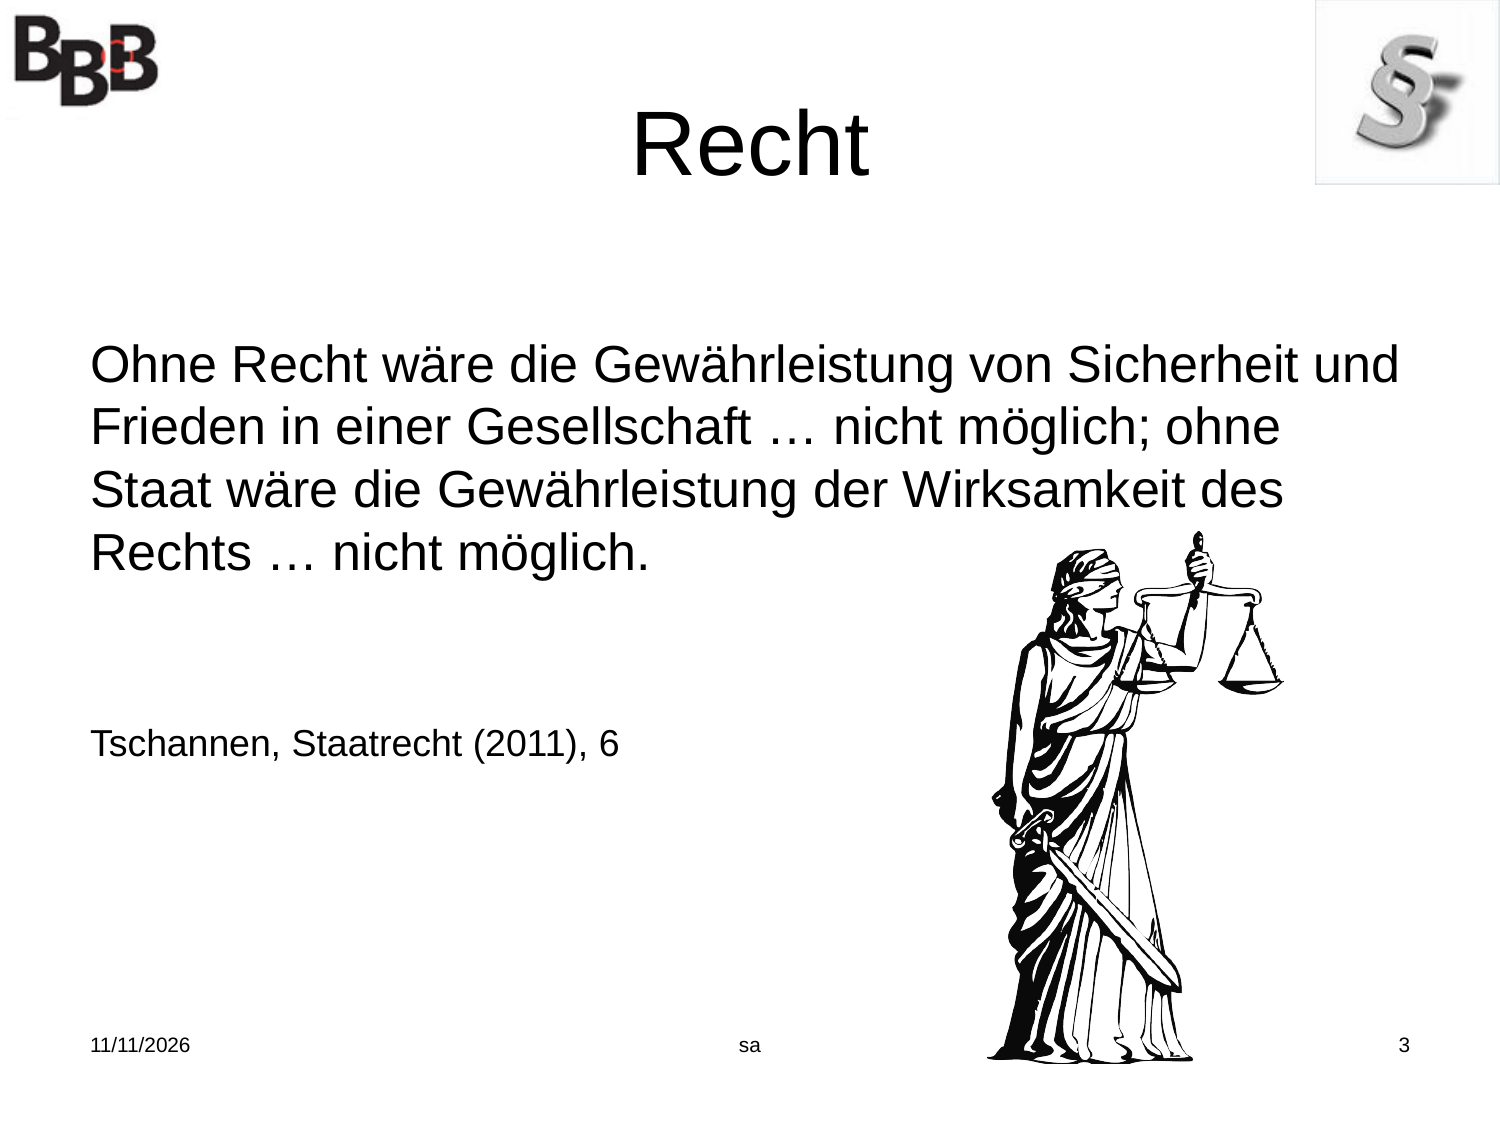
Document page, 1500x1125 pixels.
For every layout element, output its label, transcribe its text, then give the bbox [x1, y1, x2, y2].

footer sa [512, 1024, 988, 1103]
picture [5, 7, 161, 120]
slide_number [74, 1024, 426, 1103]
list Ohne Recht wäre die Gewährleistung von Sicherheit und Frieden in einer Gesellschaft … nicht möglich; ohne Staat wäre die Gewährleistung der Wirksamkeit des Rechts … nicht möglich. Tschannen, Staatrecht (2011), 6 [75, 262, 1425, 1005]
picture [987, 531, 1284, 1064]
title Recht [75, 45, 1425, 233]
picture [1315, 0, 1500, 185]
slide_number 3 [1074, 1024, 1426, 1103]
